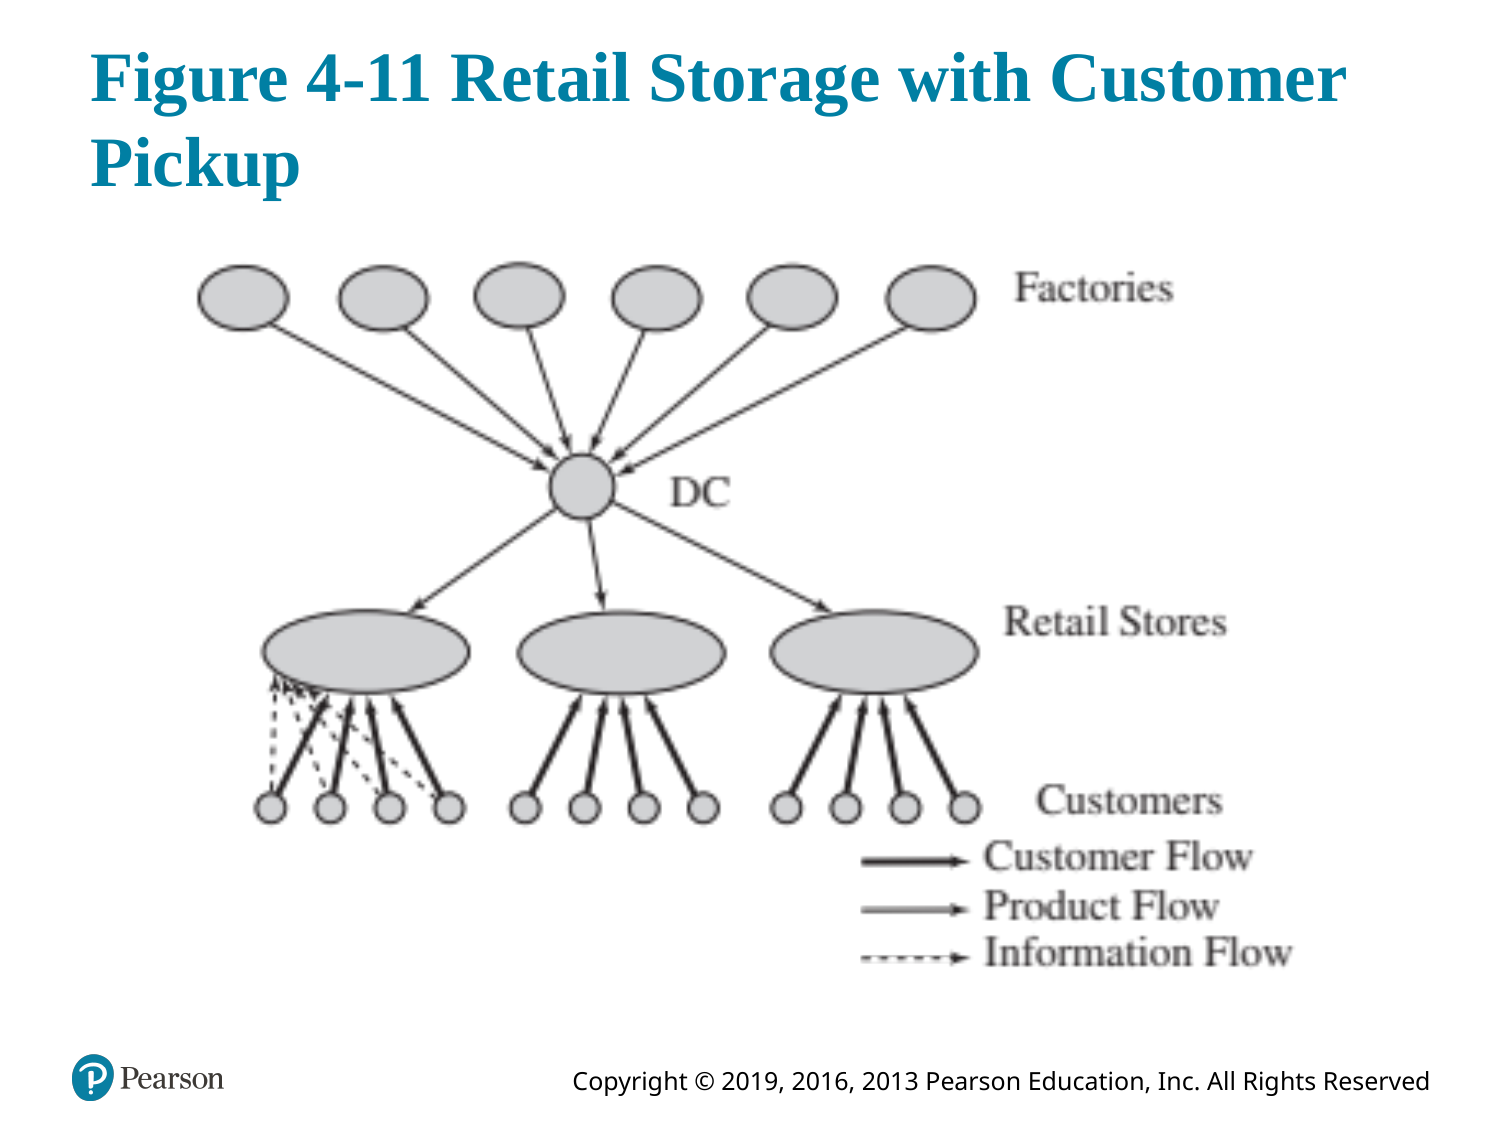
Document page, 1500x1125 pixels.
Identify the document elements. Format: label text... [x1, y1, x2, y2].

picture [189, 253, 1313, 981]
picture [72, 1087, 83, 1101]
picture [72, 1054, 88, 1070]
title Figure 4-11 Retail Storage with Customer Pickup [75, 0, 1425, 216]
picture [80, 1063, 106, 1088]
picture [98, 1054, 224, 1101]
